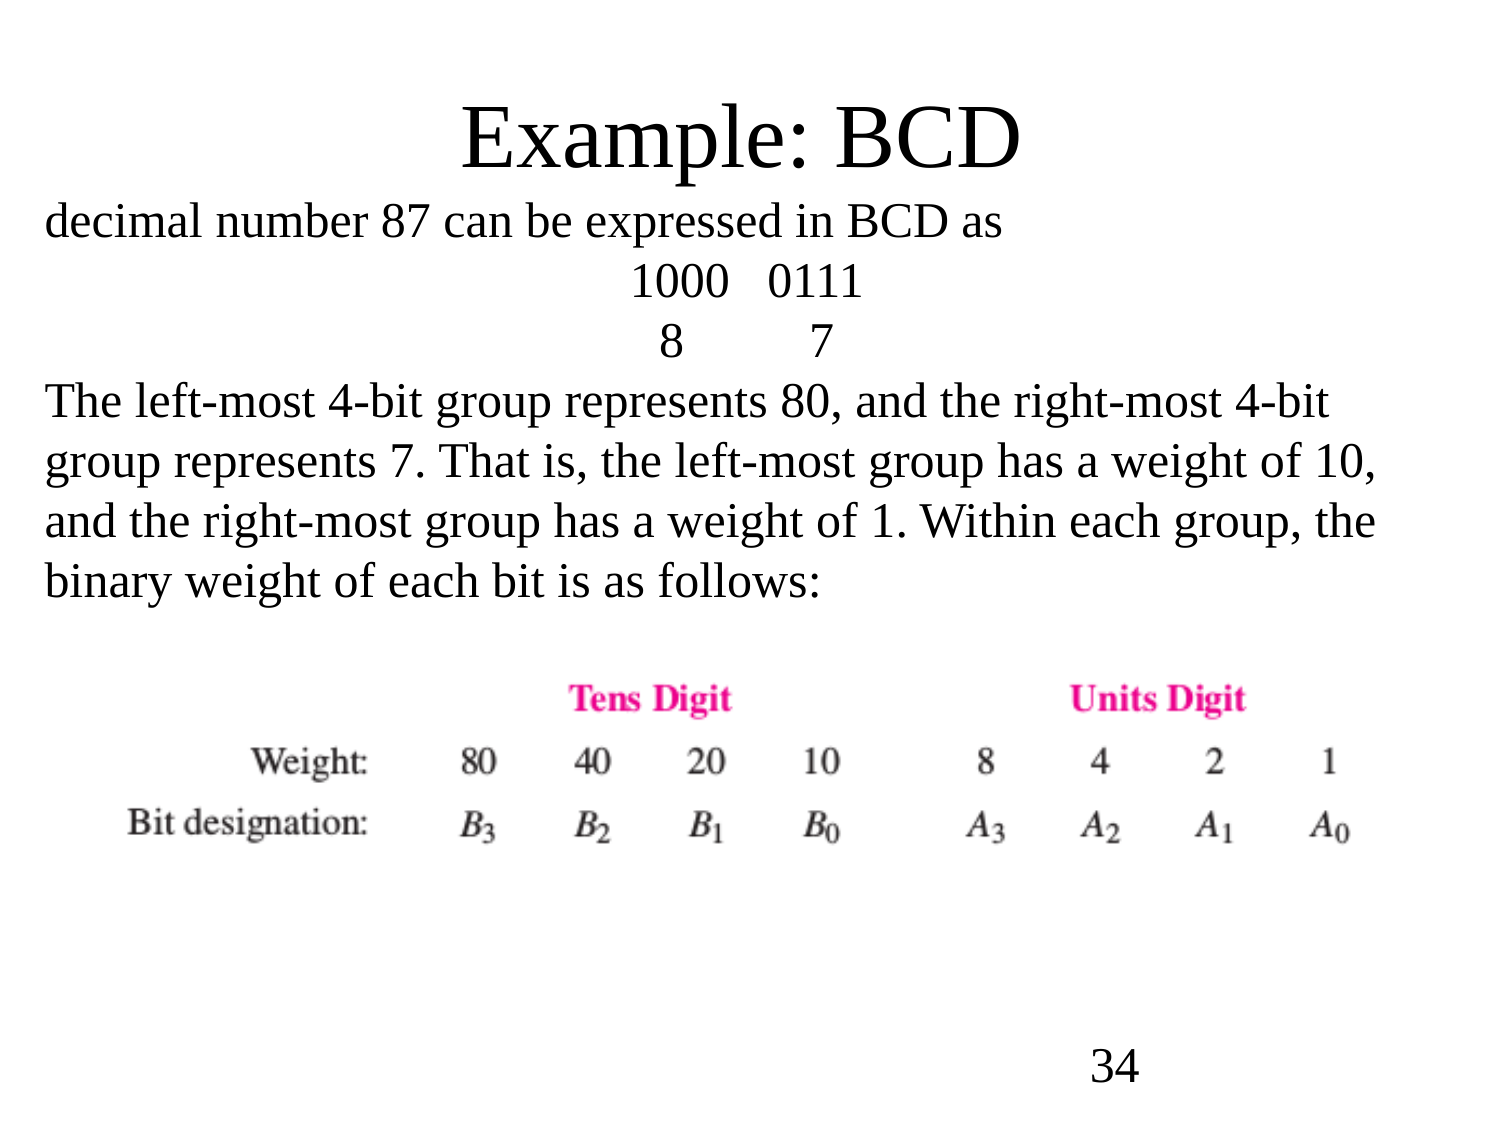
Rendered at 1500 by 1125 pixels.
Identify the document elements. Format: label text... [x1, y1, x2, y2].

picture [113, 666, 1366, 848]
title Example: BCD [104, 37, 1380, 180]
slide_number 34 [1074, 1025, 1385, 1097]
text_box decimal number 87 can be expressed in BCD as 1000 0111 8 7 The left-most 4-bit group represents 80, and the right-most 4-bit group represents 7. That is, the left-most group has a weight of 10, and the right-most group has a weight of 1. Within each group, the binary weight of each bit is as follows: [29, 180, 1464, 375]
